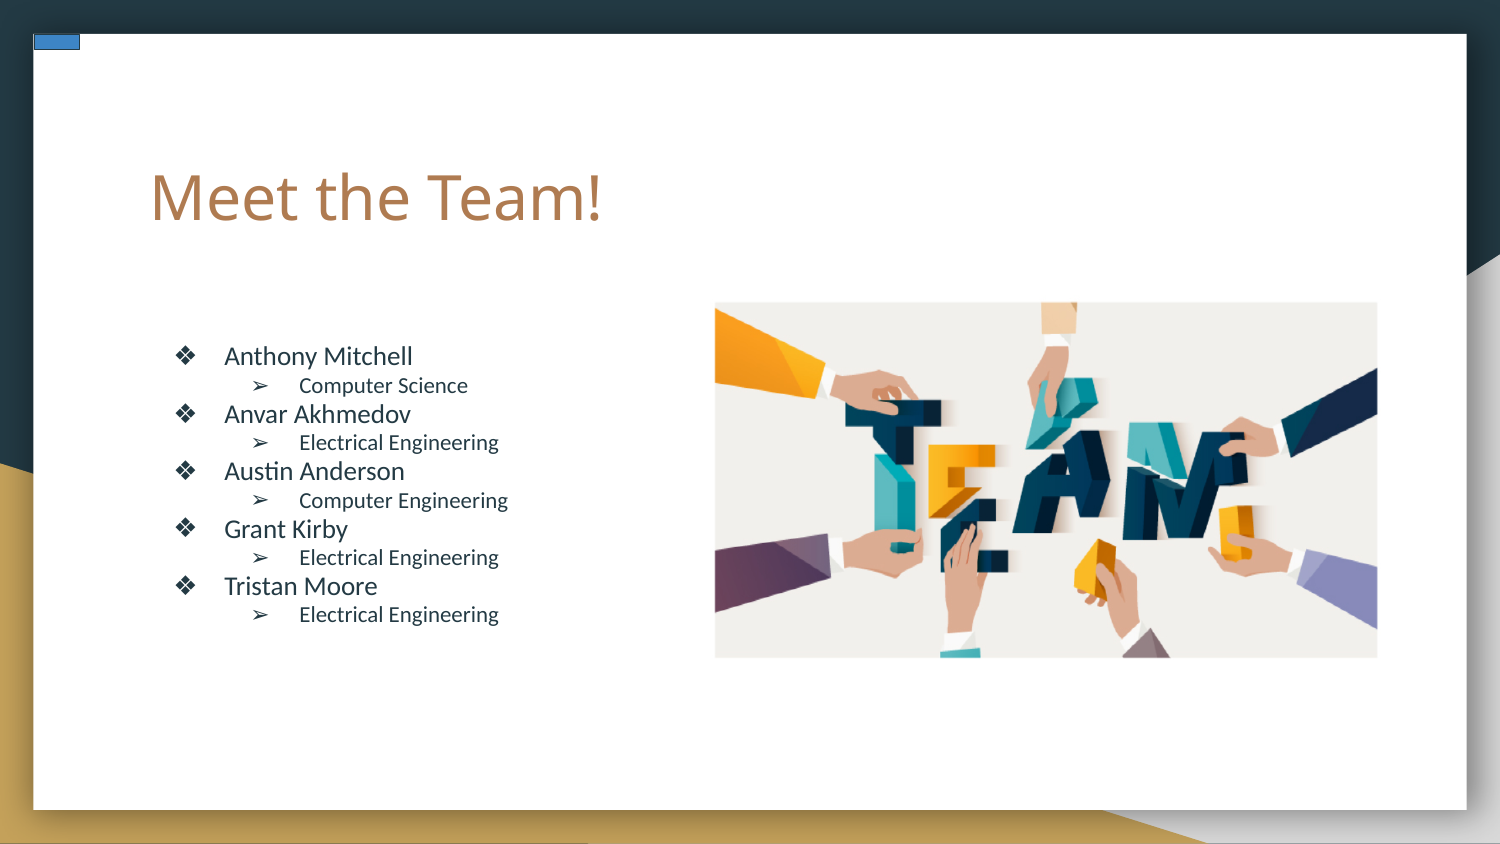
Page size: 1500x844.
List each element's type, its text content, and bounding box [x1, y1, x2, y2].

text_box [34, 34, 80, 50]
picture [710, 295, 1381, 662]
title Meet the Team! [134, 138, 1366, 296]
list Anthony Mitchell Computer Science Anvar Akhmedov Electrical Engineering Austin Anderson Computer Engineering Grant Kirby Electrical Engineering Tristan Moore Electrical Engineering [134, 326, 632, 729]
